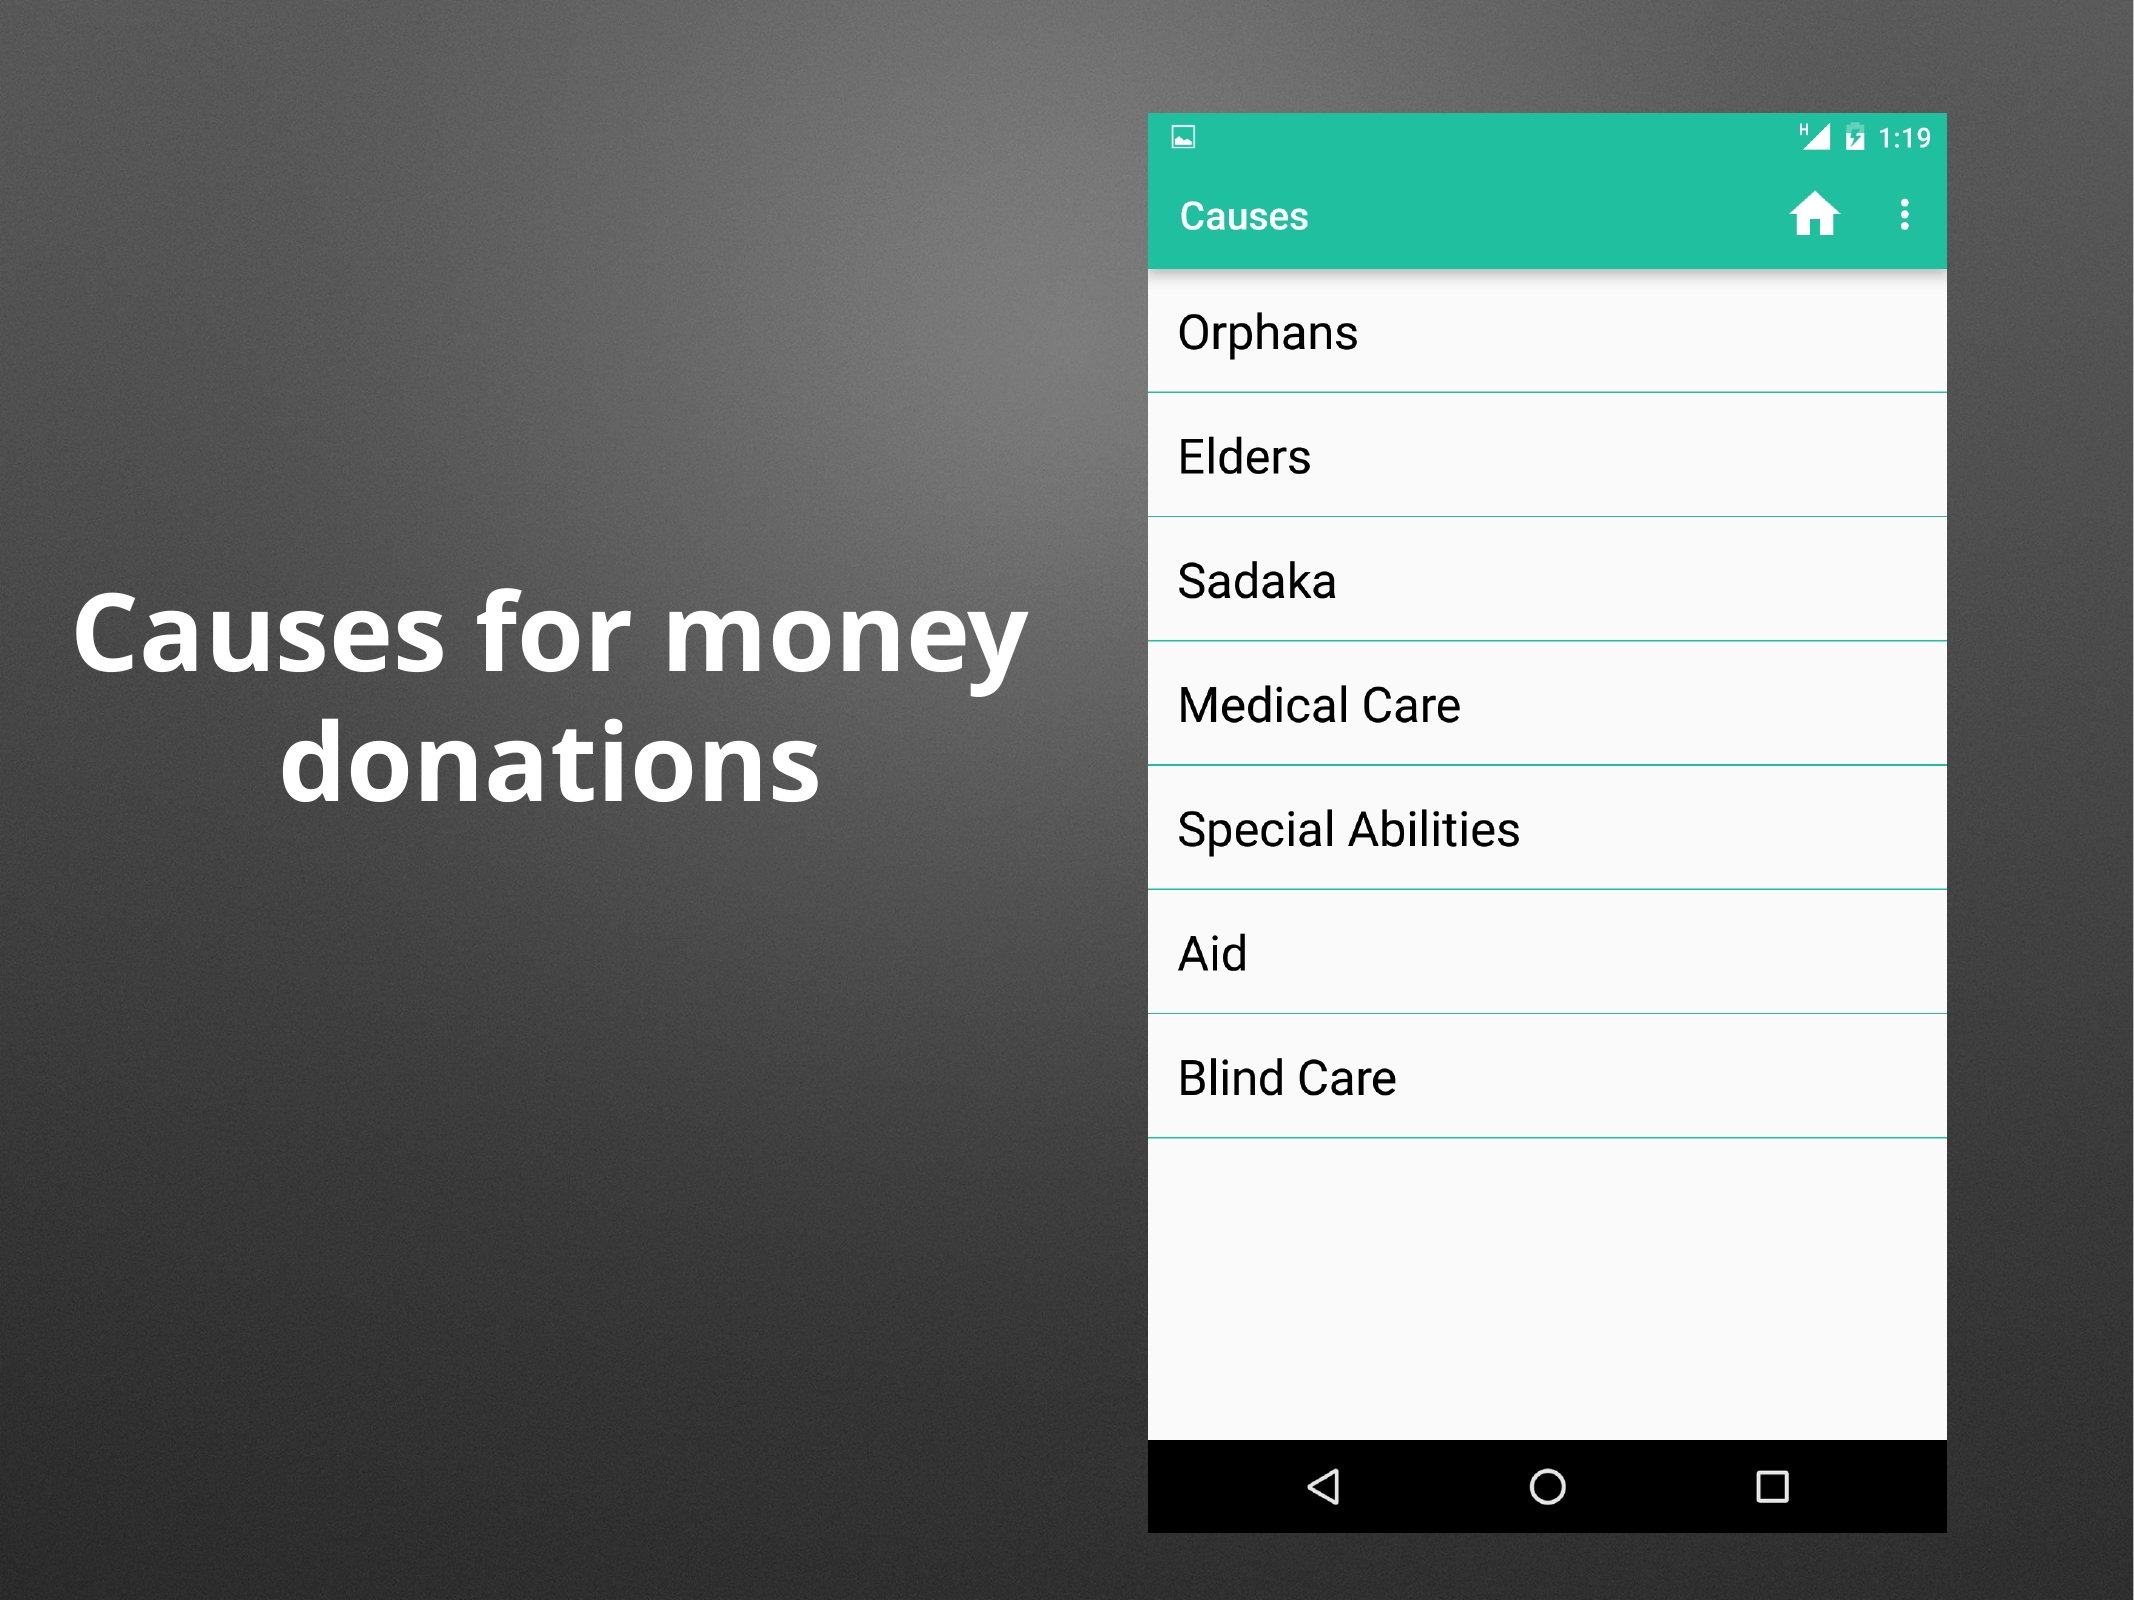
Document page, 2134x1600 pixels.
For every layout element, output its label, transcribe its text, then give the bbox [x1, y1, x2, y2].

picture [0, 0, 2134, 1600]
title Causes for money donations [29, 365, 1071, 824]
